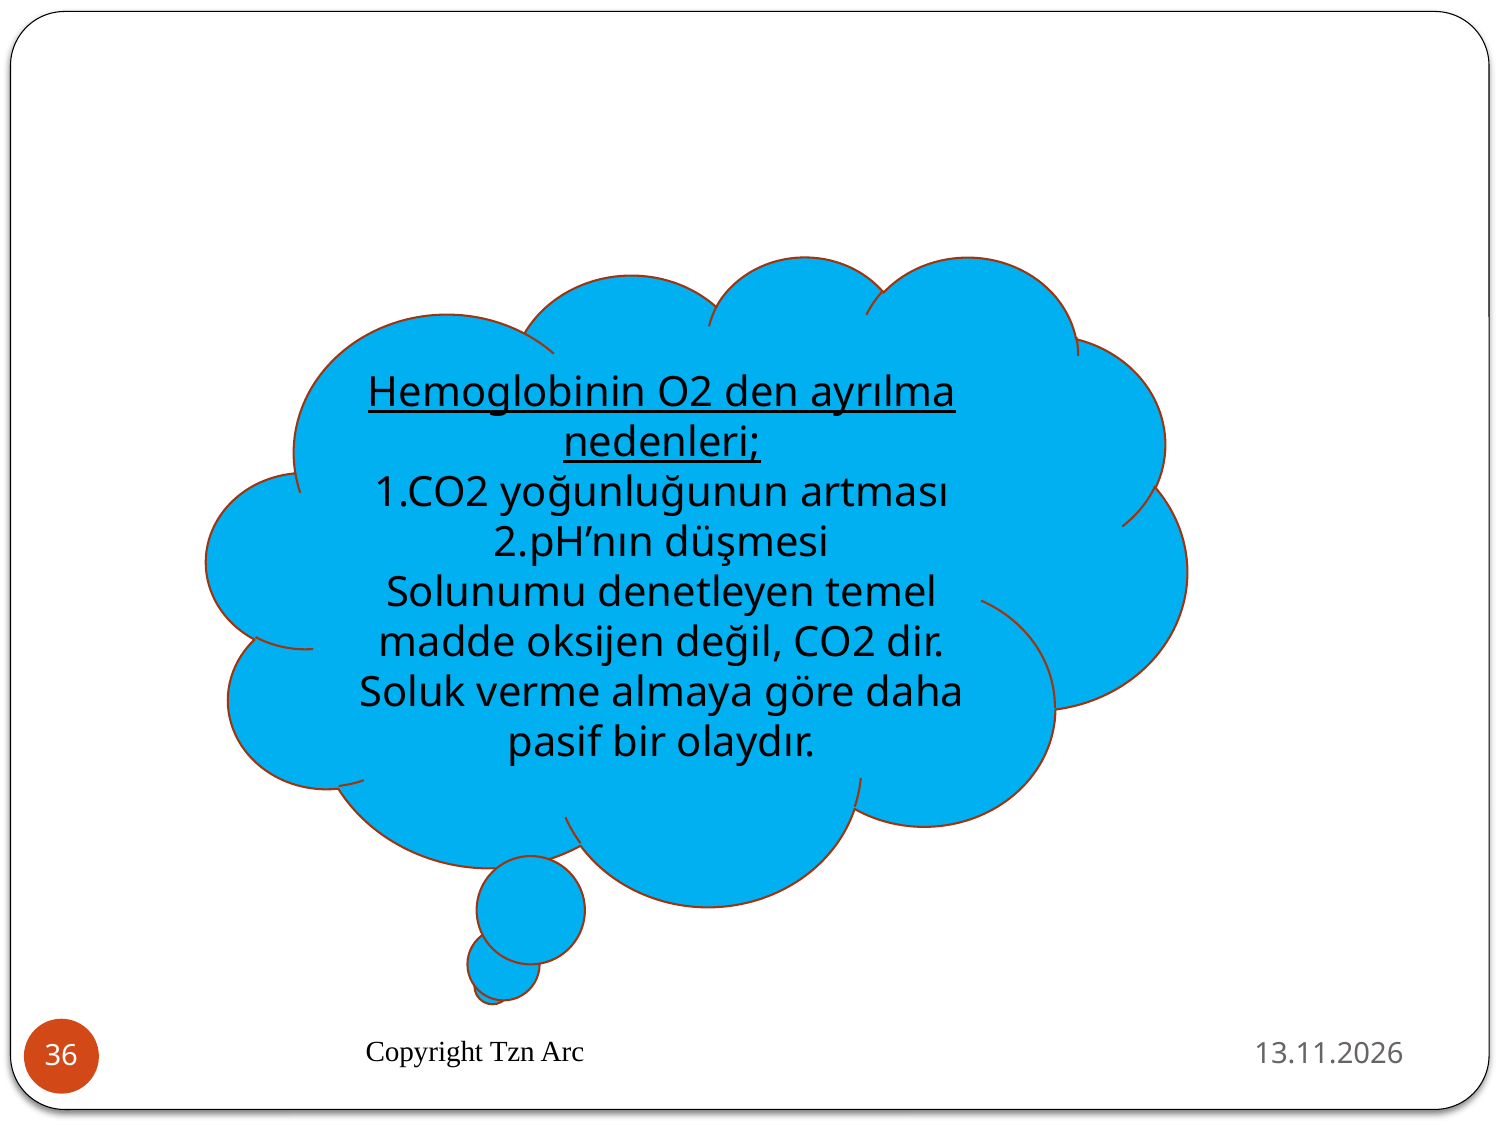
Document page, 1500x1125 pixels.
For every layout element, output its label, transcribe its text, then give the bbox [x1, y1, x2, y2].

slide_number 36 [23, 1018, 99, 1094]
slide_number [1012, 1015, 1419, 1094]
footer Copyright Tzn Arc [150, 1012, 800, 1088]
text_box Hemoglobinin O2 den ayrılma nedenleri; 1.CO2 yoğunluğunun artması 2.pH’nın düşmesi Solunumu denetleyen temel madde oksijen değil, CO2 dir. Soluk verme almaya göre daha pasif bir olaydır. [204, 256, 1189, 1006]
